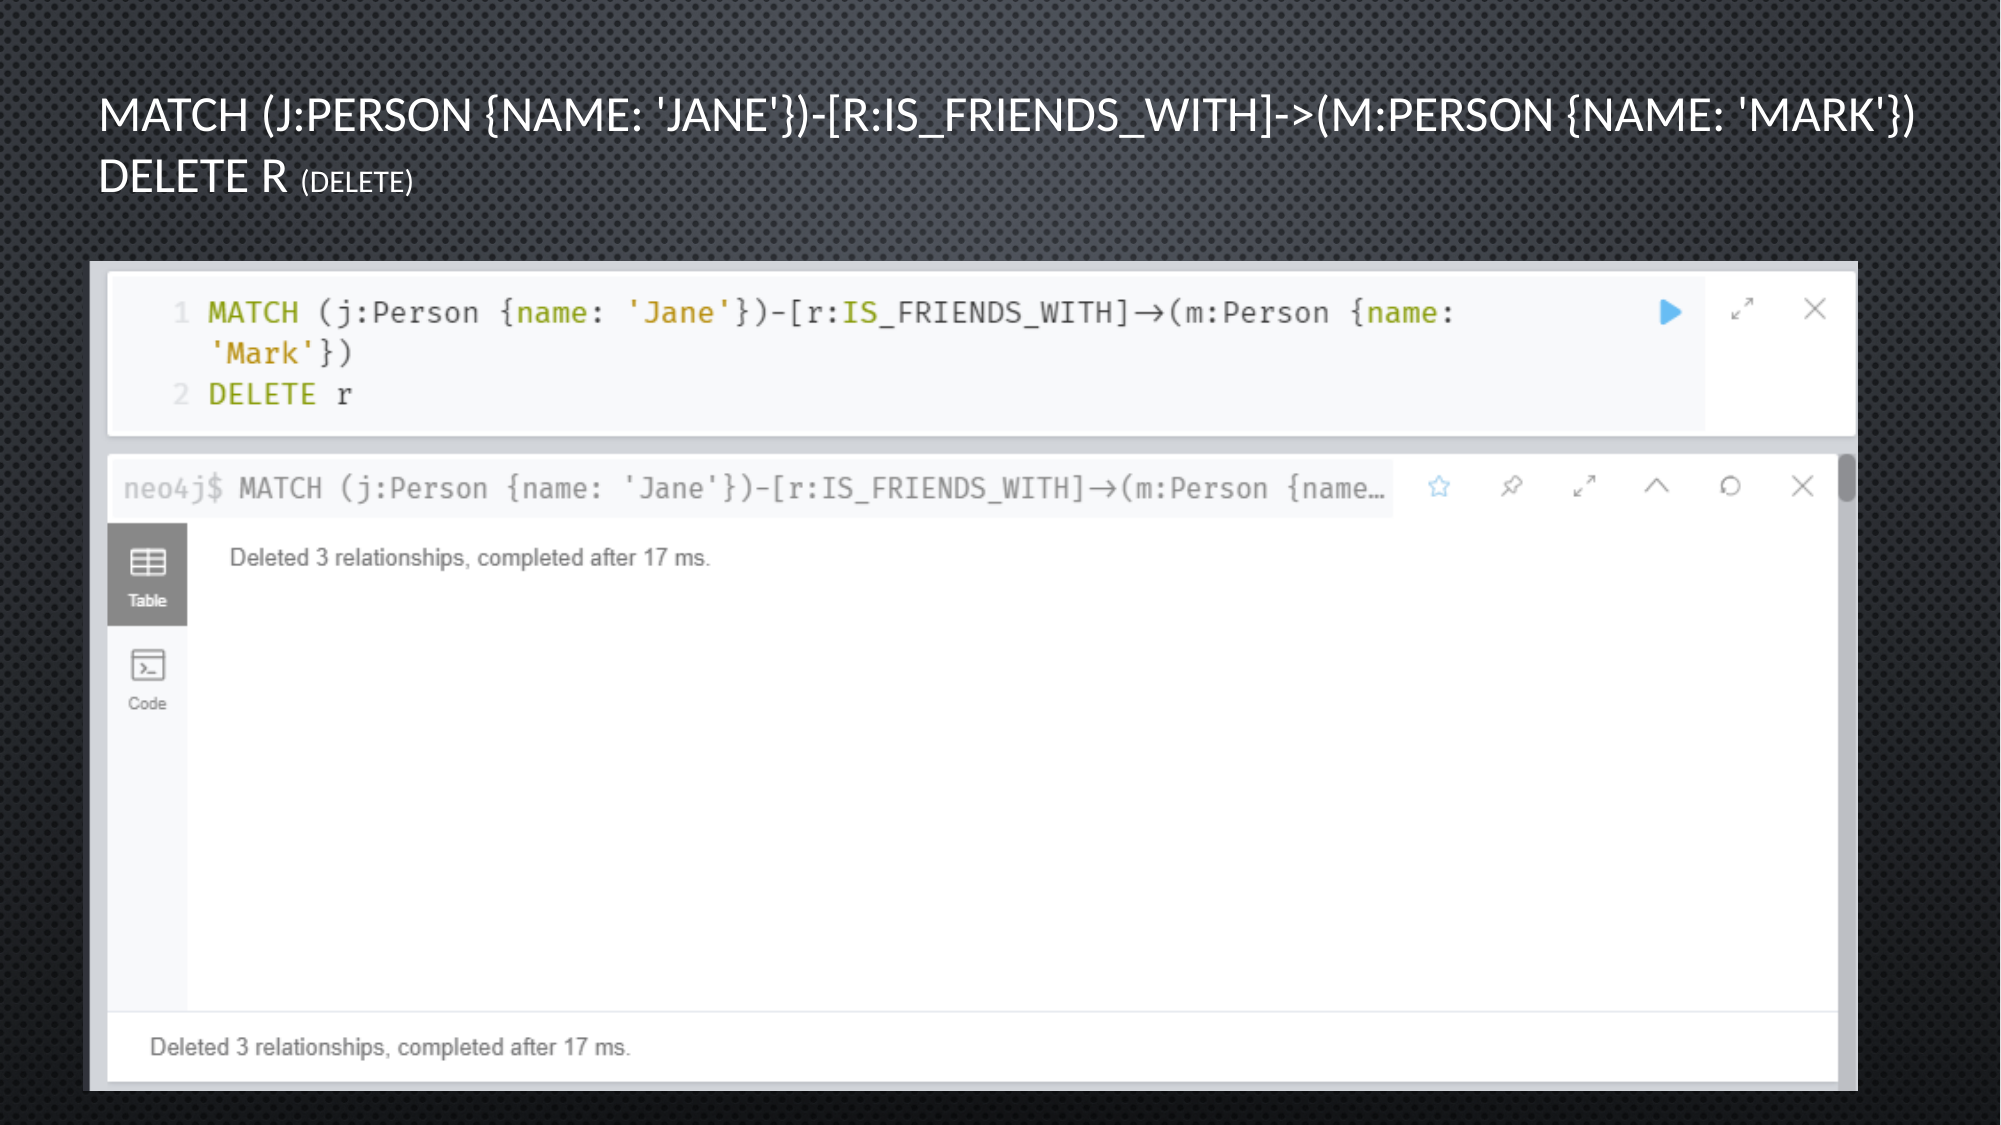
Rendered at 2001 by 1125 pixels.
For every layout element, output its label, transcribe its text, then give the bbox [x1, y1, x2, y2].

picture [82, 261, 1858, 1092]
title MATCH (j:Person {name: 'Jane'})-[r:IS_FRIENDS_WITH]->(m:Person {name: 'Mark'}) DELETE r (Delete) [83, 71, 1962, 213]
